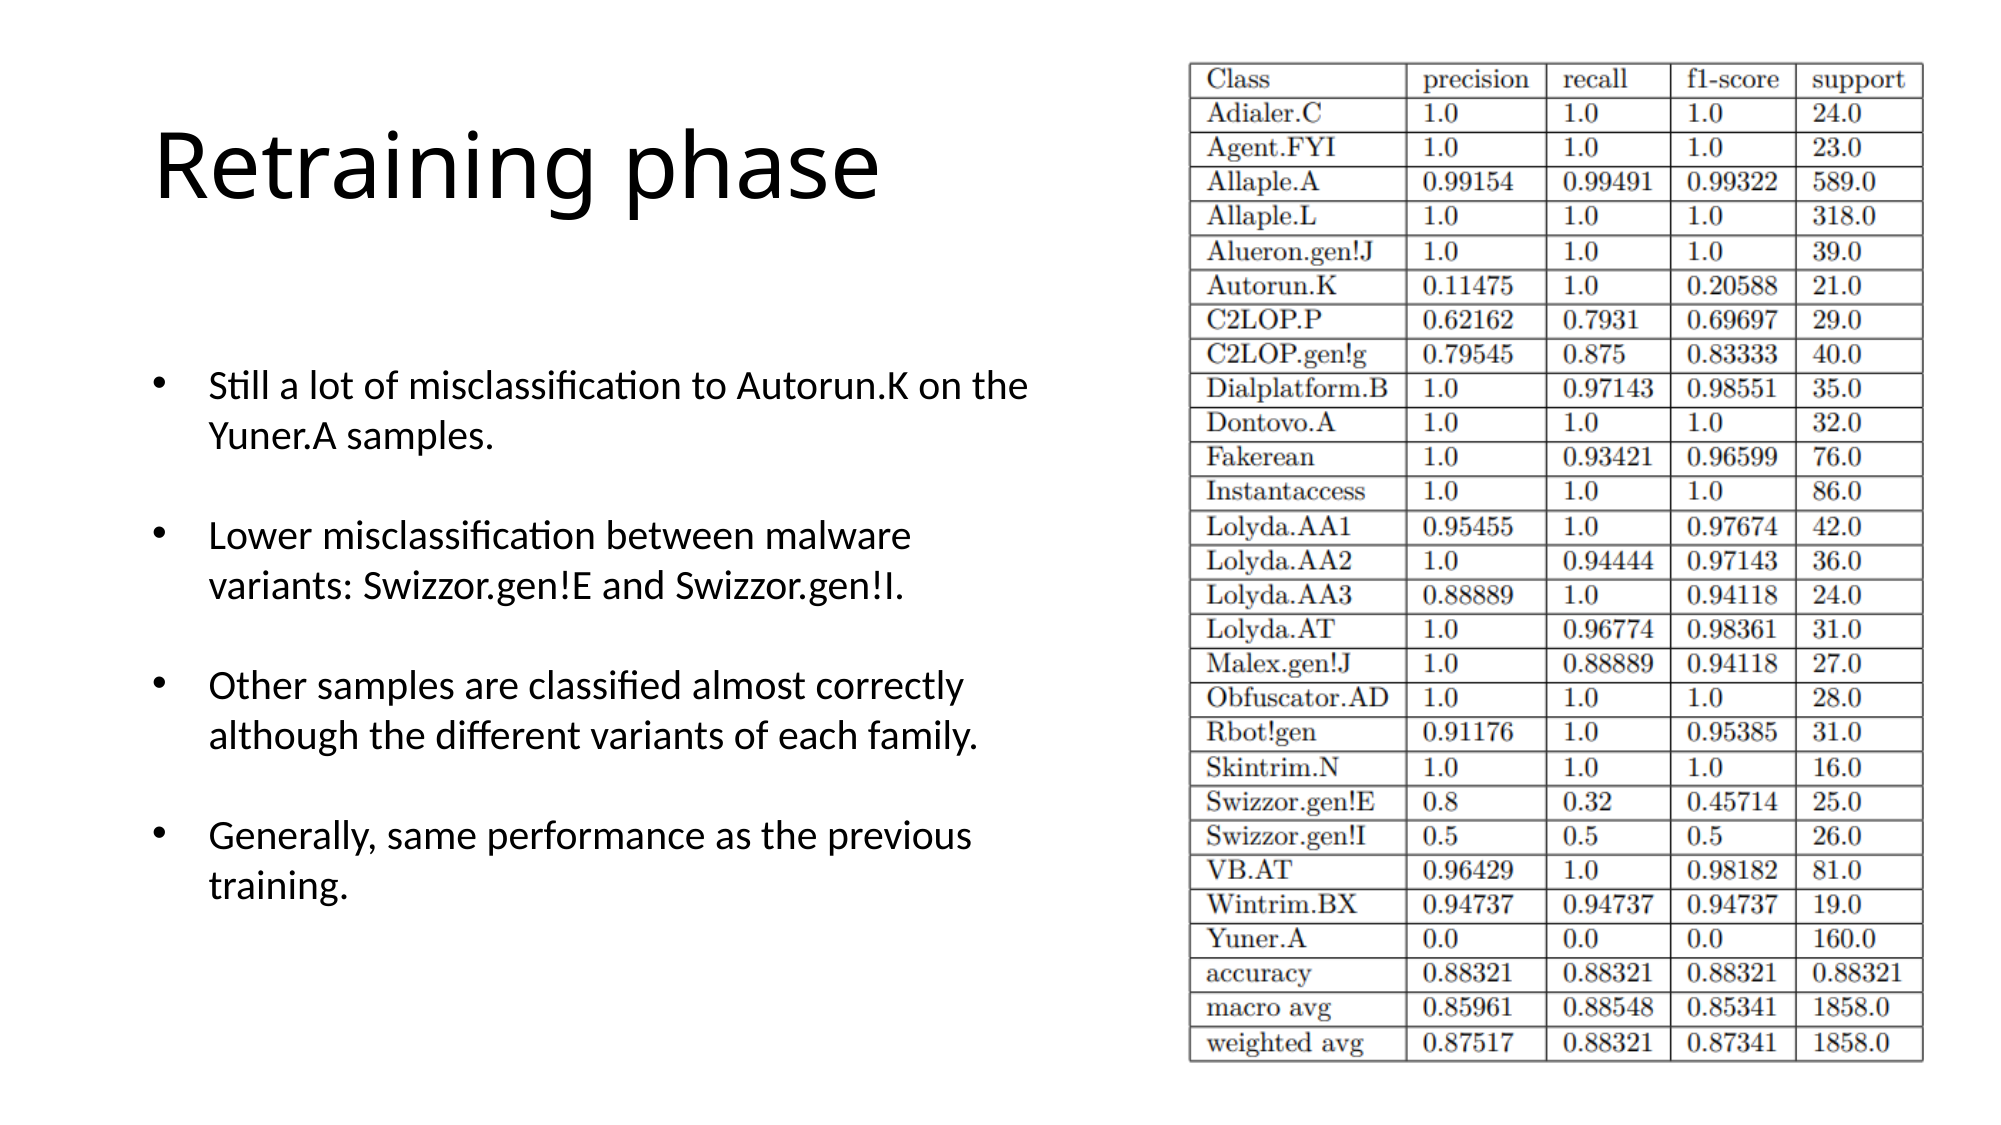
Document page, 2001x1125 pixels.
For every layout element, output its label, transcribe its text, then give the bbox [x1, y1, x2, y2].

picture [1167, 45, 1951, 1080]
text_box Still a lot of misclassification to Autorun.K on the Yuner.A samples. Lower misclassification between malware variants: Swizzor.gen!E and Swizzor.gen!I. Other samples are classified almost correctly although the different variants of each family. Generally, same performance as the previous training. [137, 350, 1065, 915]
title Retraining phase [137, 59, 1167, 278]
